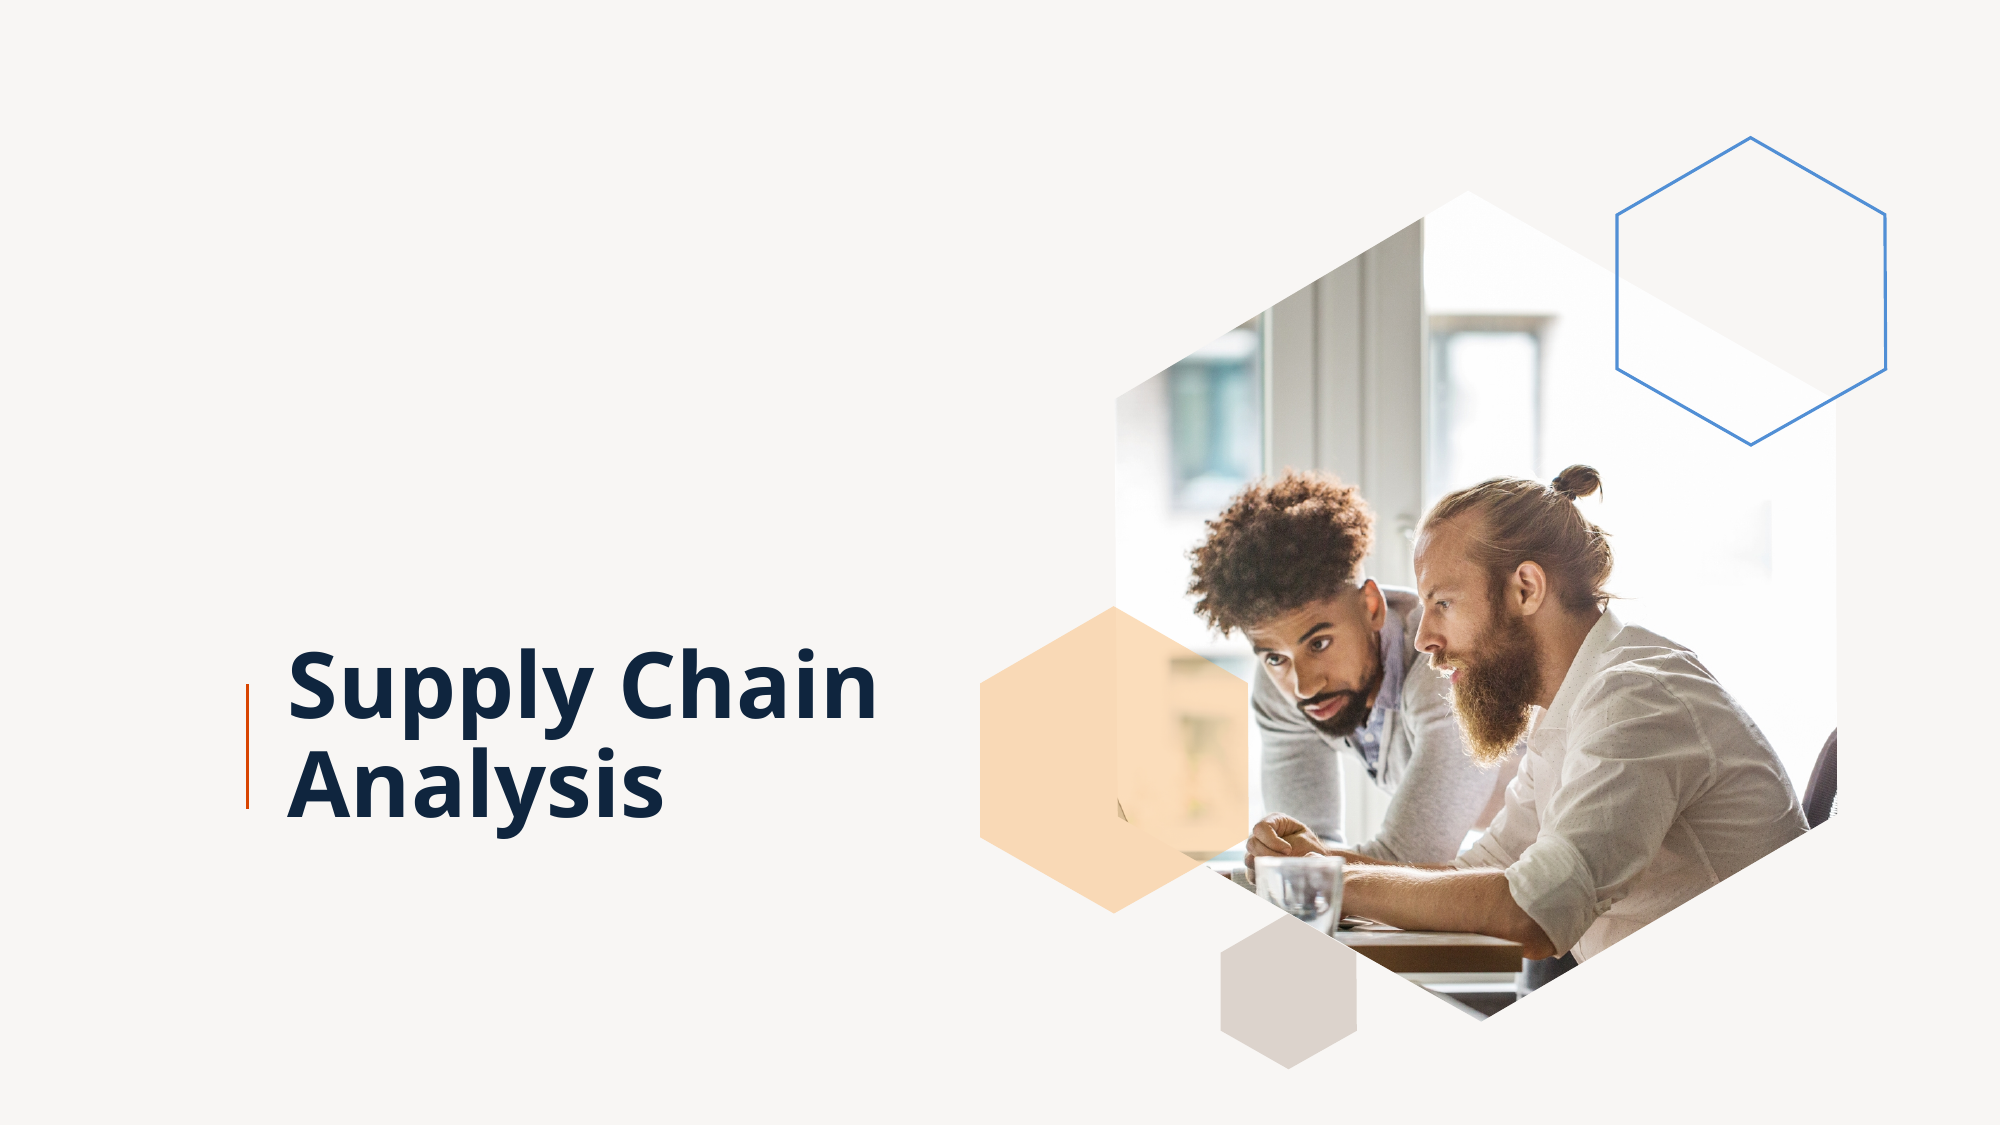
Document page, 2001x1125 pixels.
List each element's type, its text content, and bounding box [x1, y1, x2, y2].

title Supply Chain Analysis [272, 569, 1114, 907]
text_box [980, 606, 1114, 914]
text_box [1660, 137, 1886, 396]
picture [1114, 190, 1838, 1022]
